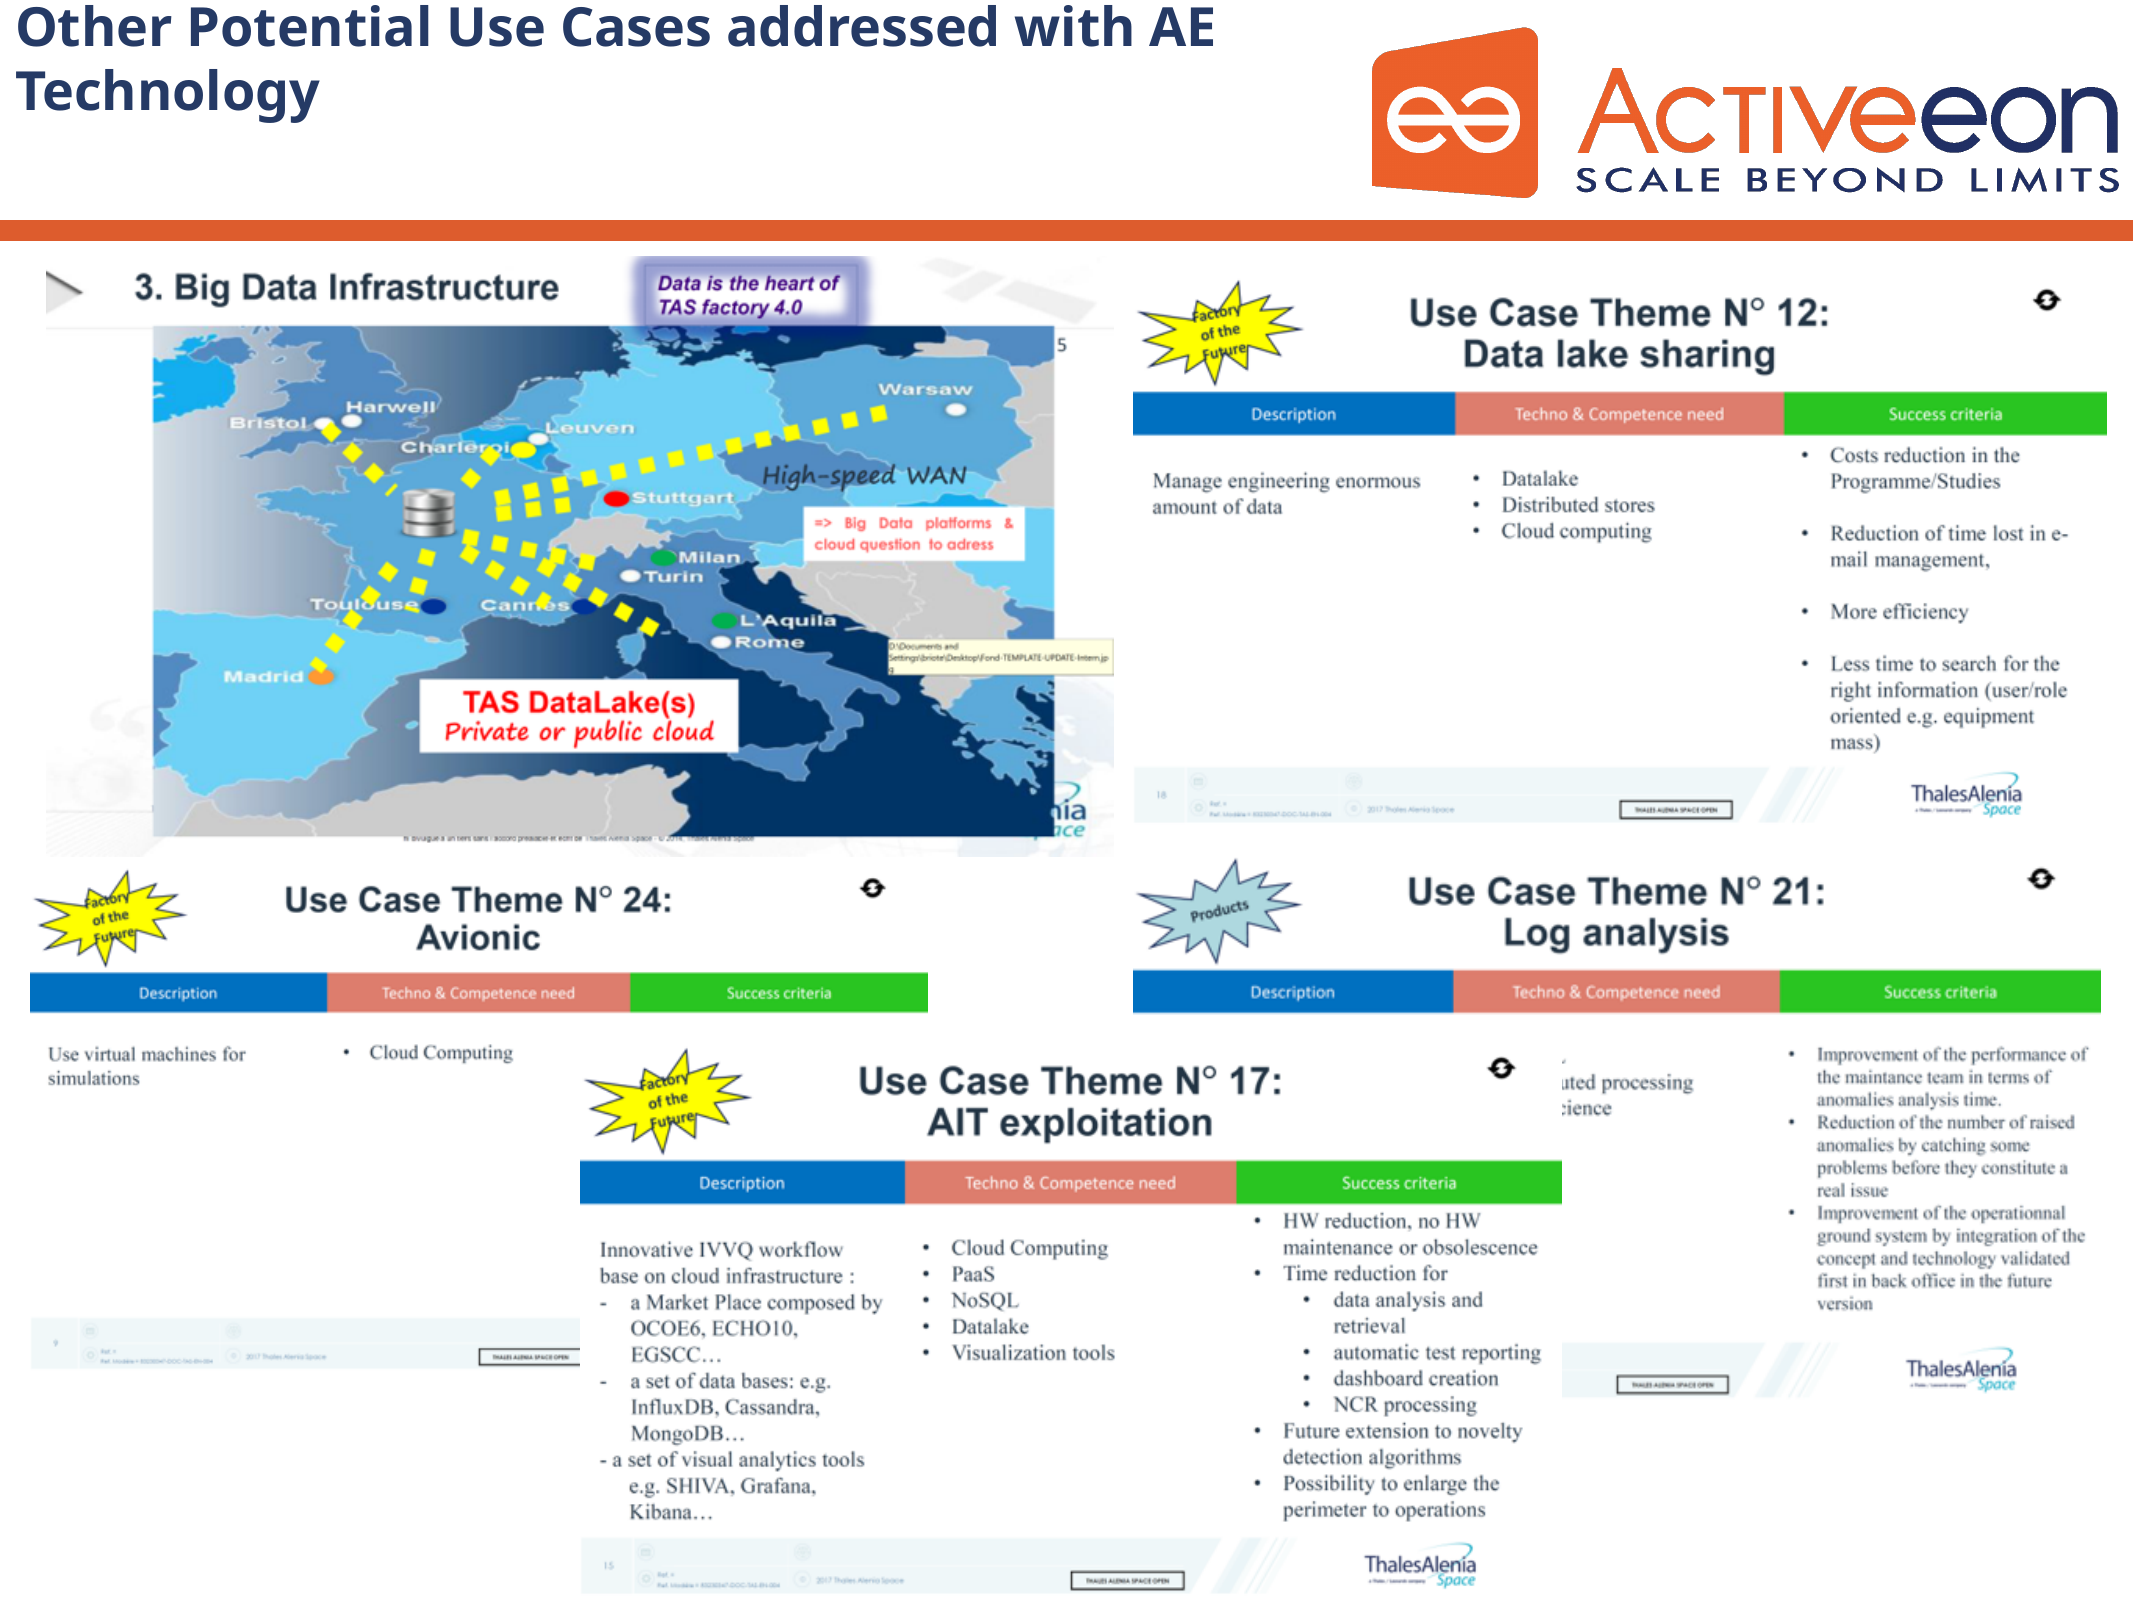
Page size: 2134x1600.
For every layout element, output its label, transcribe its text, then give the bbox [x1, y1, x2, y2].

picture [46, 256, 1115, 858]
title Other Potential Use Cases addressed with AE Technology [0, 0, 1381, 211]
picture [1355, 4, 2133, 217]
picture [29, 855, 2101, 1597]
picture [1133, 276, 2108, 826]
